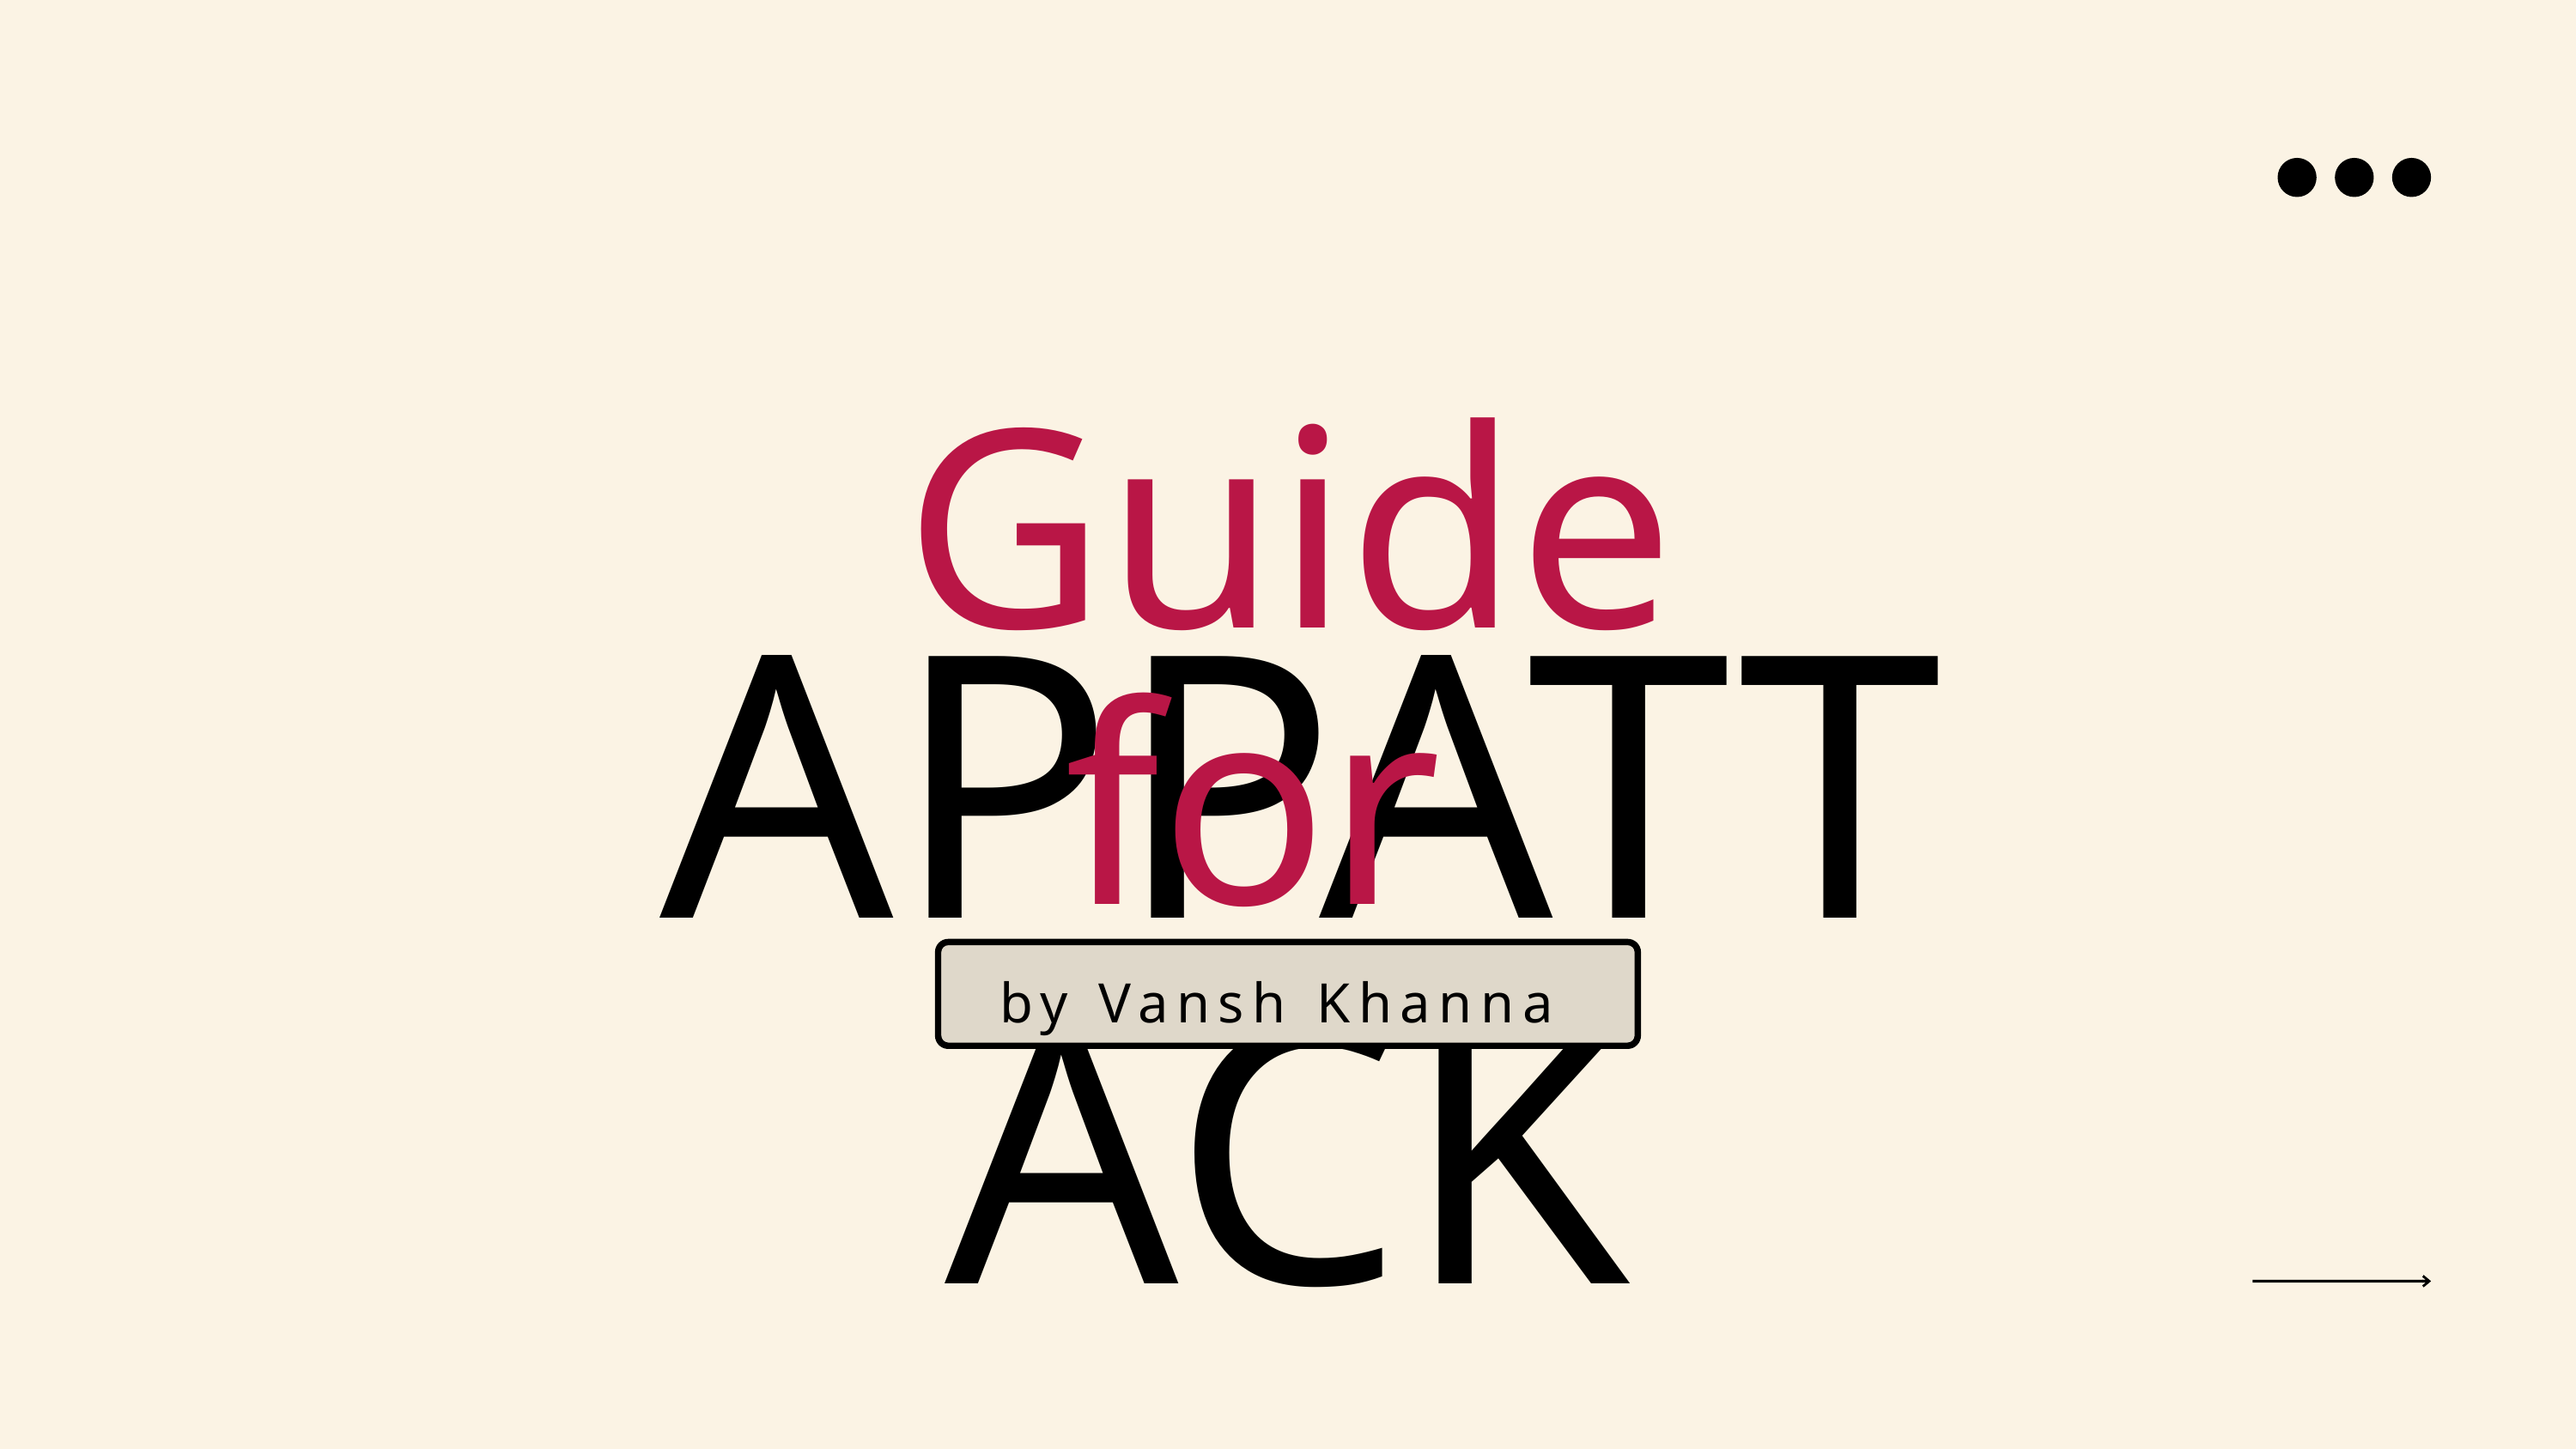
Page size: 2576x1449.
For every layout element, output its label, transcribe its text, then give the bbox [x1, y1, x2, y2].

text_box [2252, 1275, 2432, 1288]
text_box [2334, 157, 2374, 197]
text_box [2277, 157, 2318, 197]
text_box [2391, 157, 2432, 197]
text_box Guide for [738, 406, 1841, 960]
text_box APPATTACK [557, 624, 2019, 1358]
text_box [934, 938, 1642, 1050]
